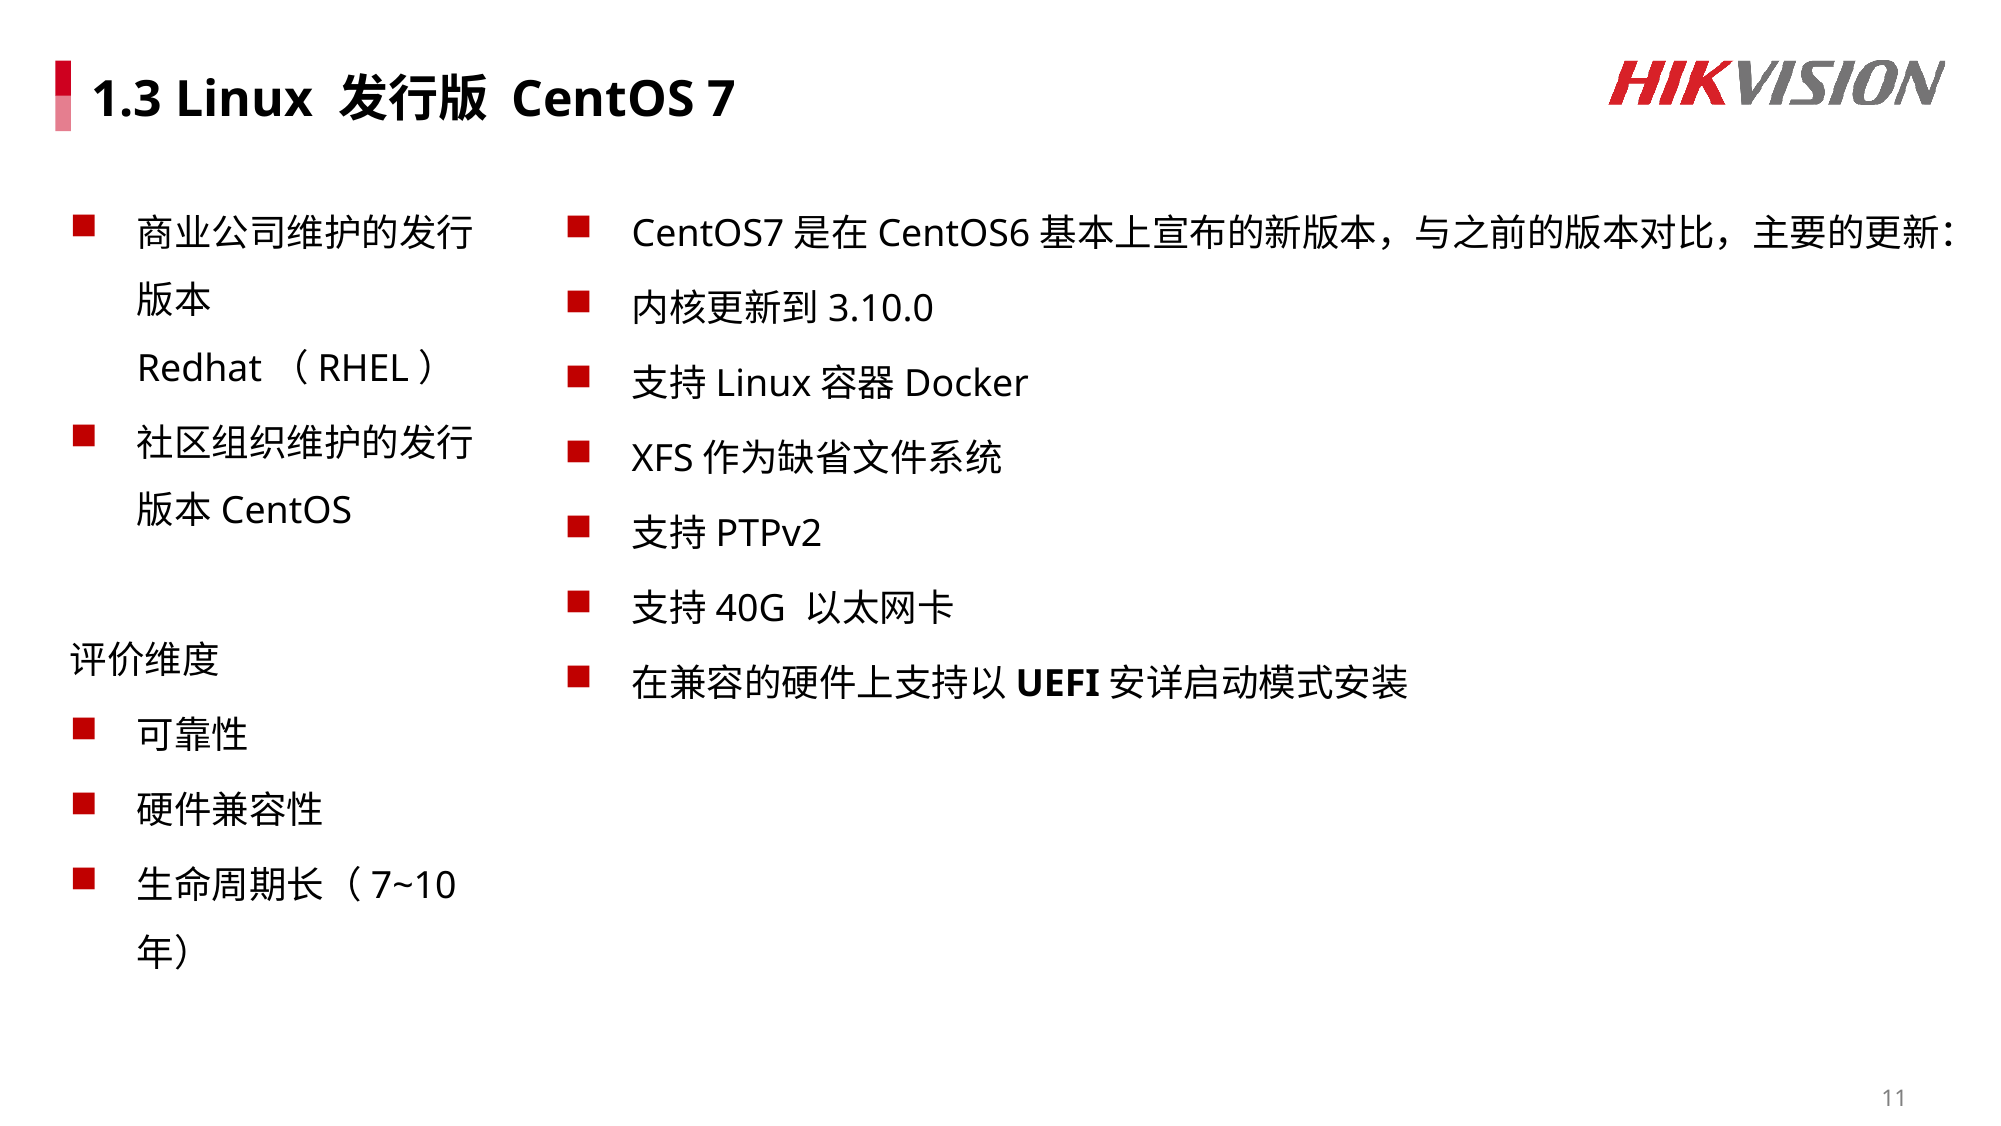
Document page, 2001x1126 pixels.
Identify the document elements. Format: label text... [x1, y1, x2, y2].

text_box CentOS7是在CentOS6基本上宣布的新版本，与之前的版本对比，主要的更新： 内核更新到3.10.0 支持Linux容器Docker XFS作为缺省文件系统 支持PTPv2 支持40G 以太网卡 在兼容的硬件上支持以UEFI安详启动模式安装 [549, 178, 1975, 881]
title 1.3 Linux 发行版 CentOS 7 [71, 60, 1001, 132]
picture [1608, 60, 1946, 105]
list 商业公司维护的发行版本Redhat（RHEL） 社区组织维护的发行版本CentOS 评价维度 可靠性 硬件兼容性 生命周期长（7~10年） [55, 178, 506, 1065]
